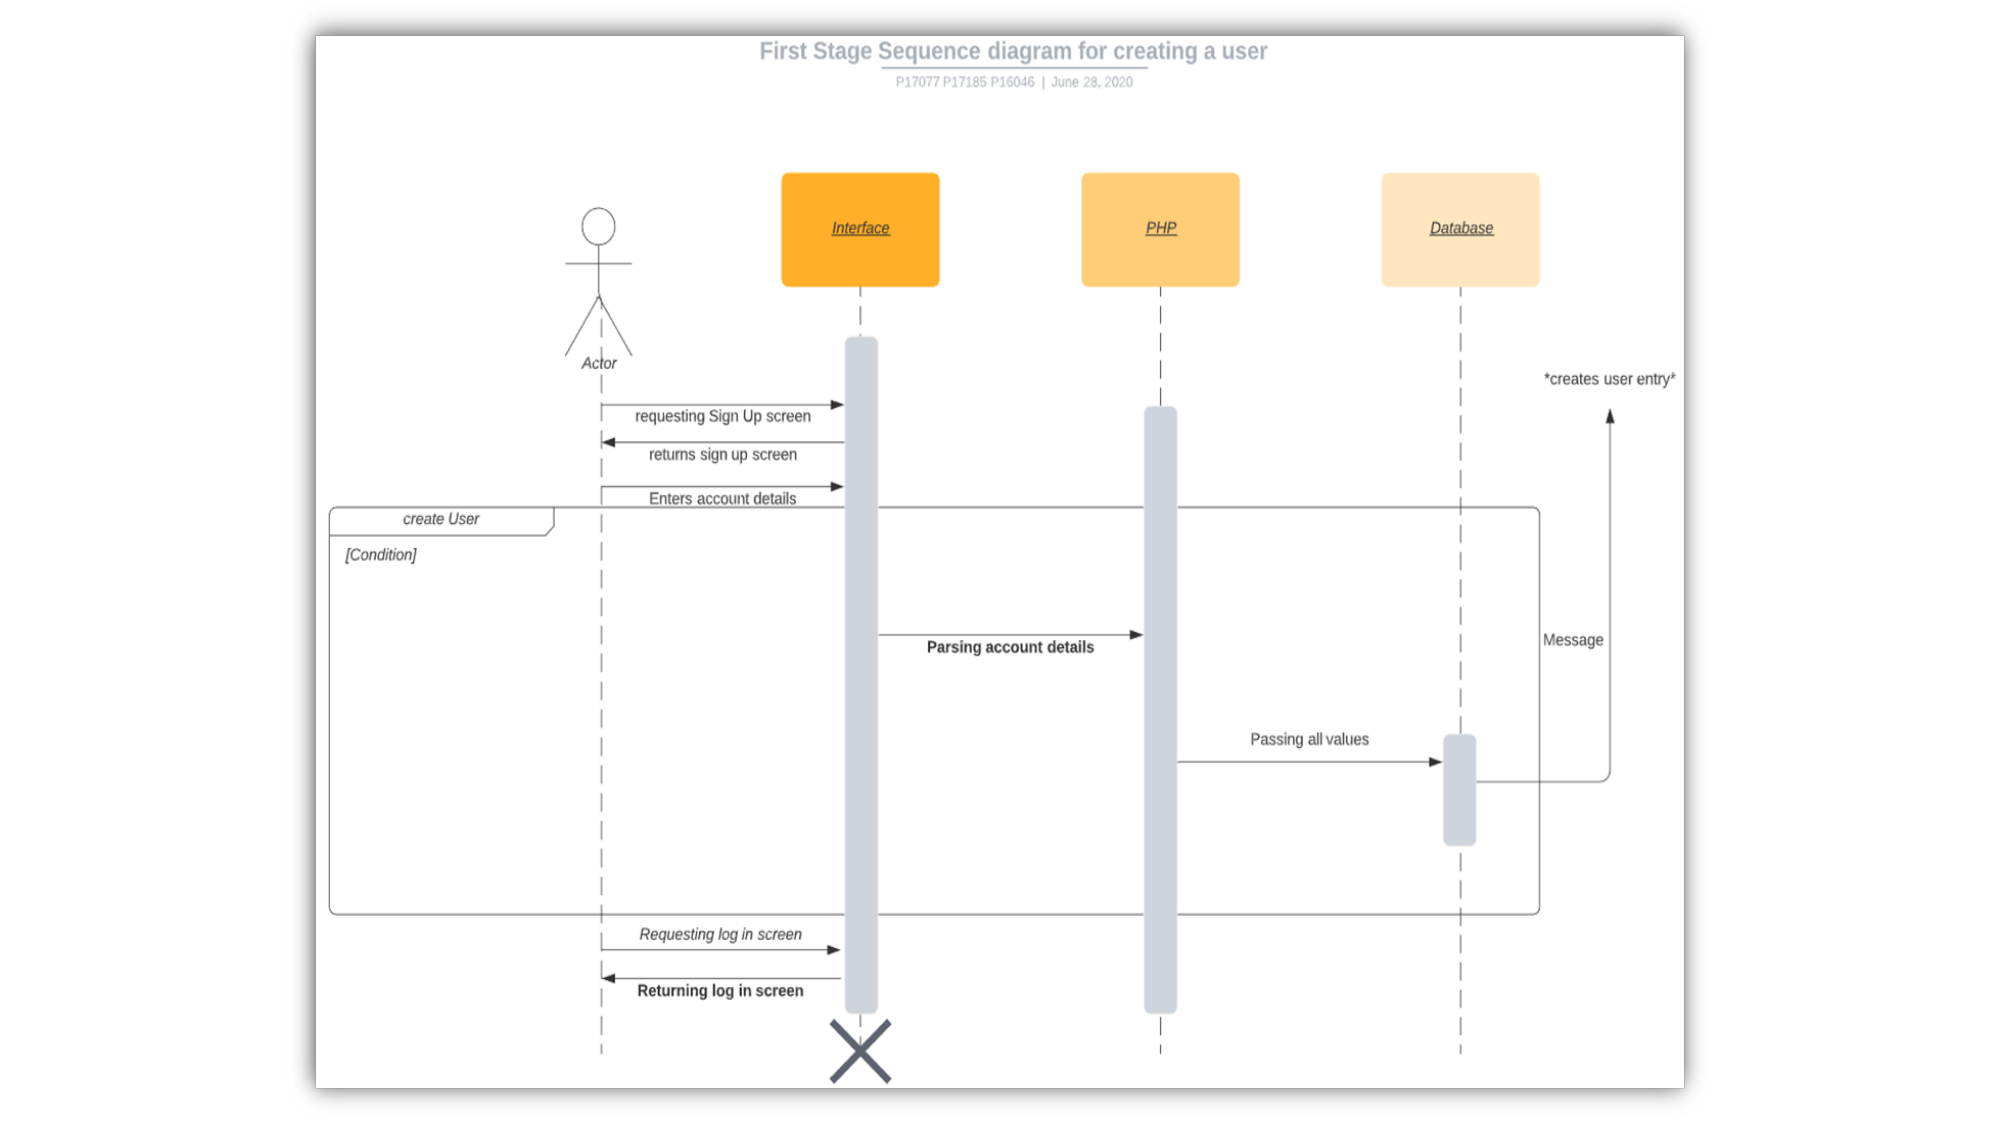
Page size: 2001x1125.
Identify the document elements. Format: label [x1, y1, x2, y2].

picture [283, 0, 1717, 1125]
